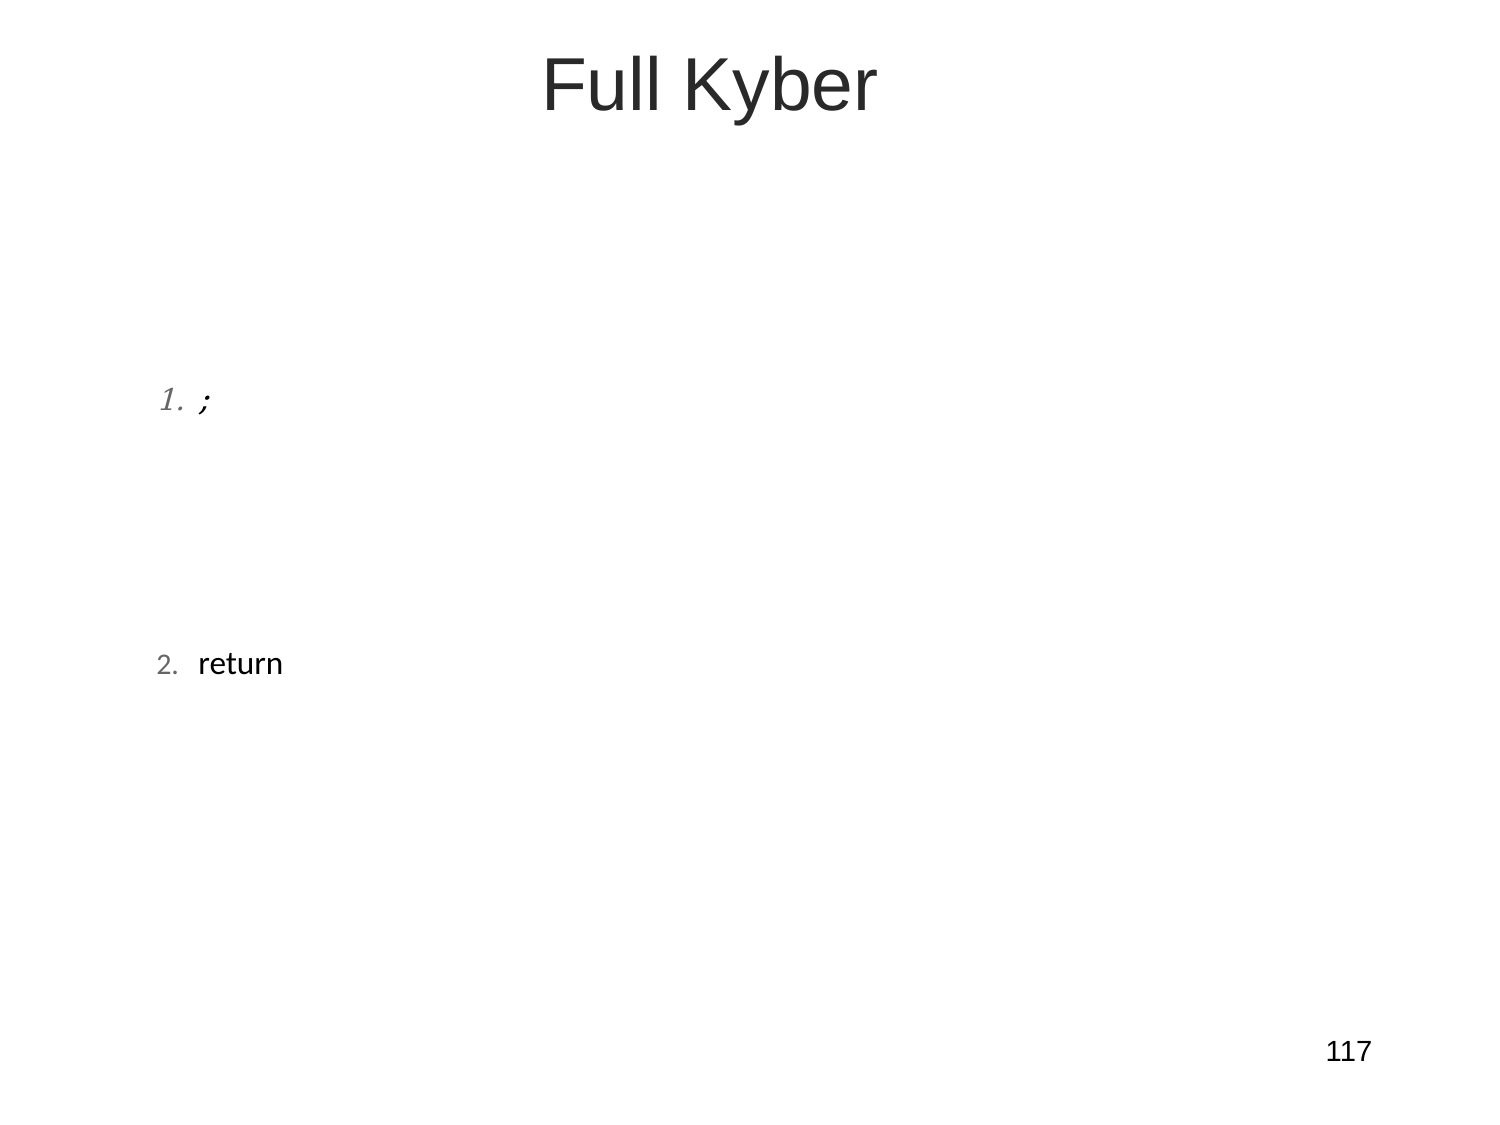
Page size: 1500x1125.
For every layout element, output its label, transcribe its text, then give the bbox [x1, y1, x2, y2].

text_box Full Kyber [184, 37, 1236, 136]
slide_number 117 [1074, 1024, 1388, 1101]
